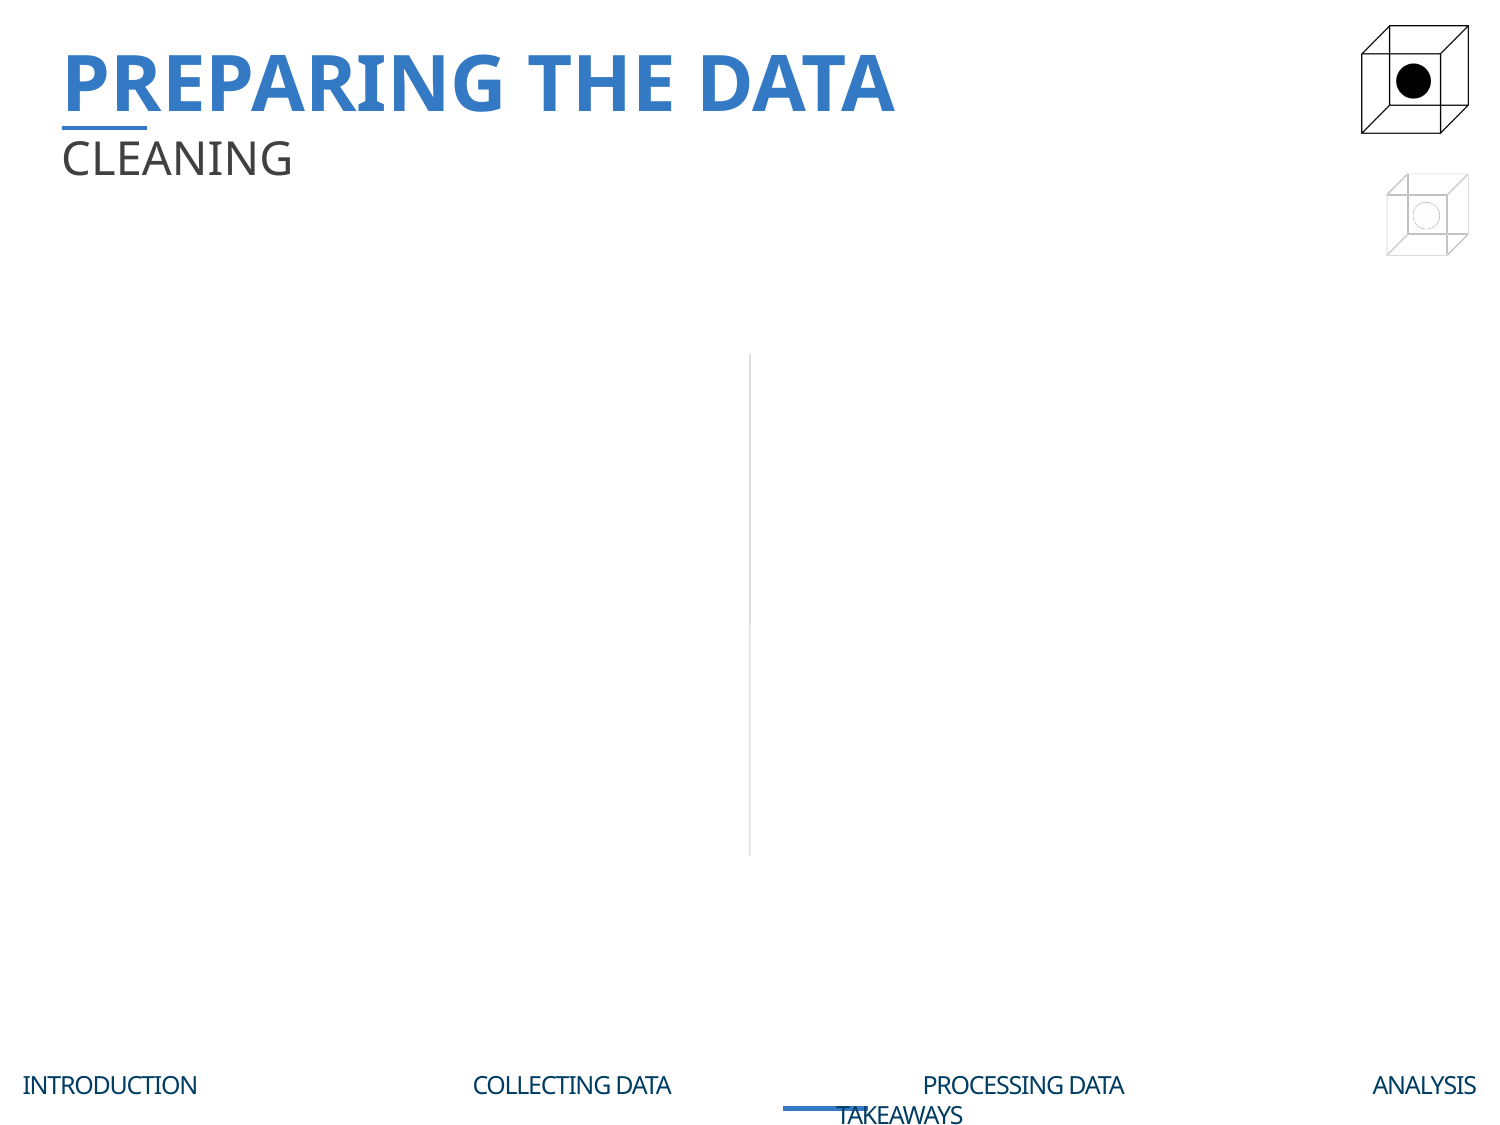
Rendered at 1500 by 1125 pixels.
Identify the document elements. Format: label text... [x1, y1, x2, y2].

text_box PREPARING THE DATA [46, 25, 1057, 135]
text_box CLEANING [46, 127, 1416, 182]
text_box INTRODUCTION COLLECTING DATA PROCESSING DATA ANALYSIS TAKEAWAYS [0, 1061, 1500, 1125]
picture [1386, 173, 1469, 256]
picture [1361, 25, 1470, 134]
